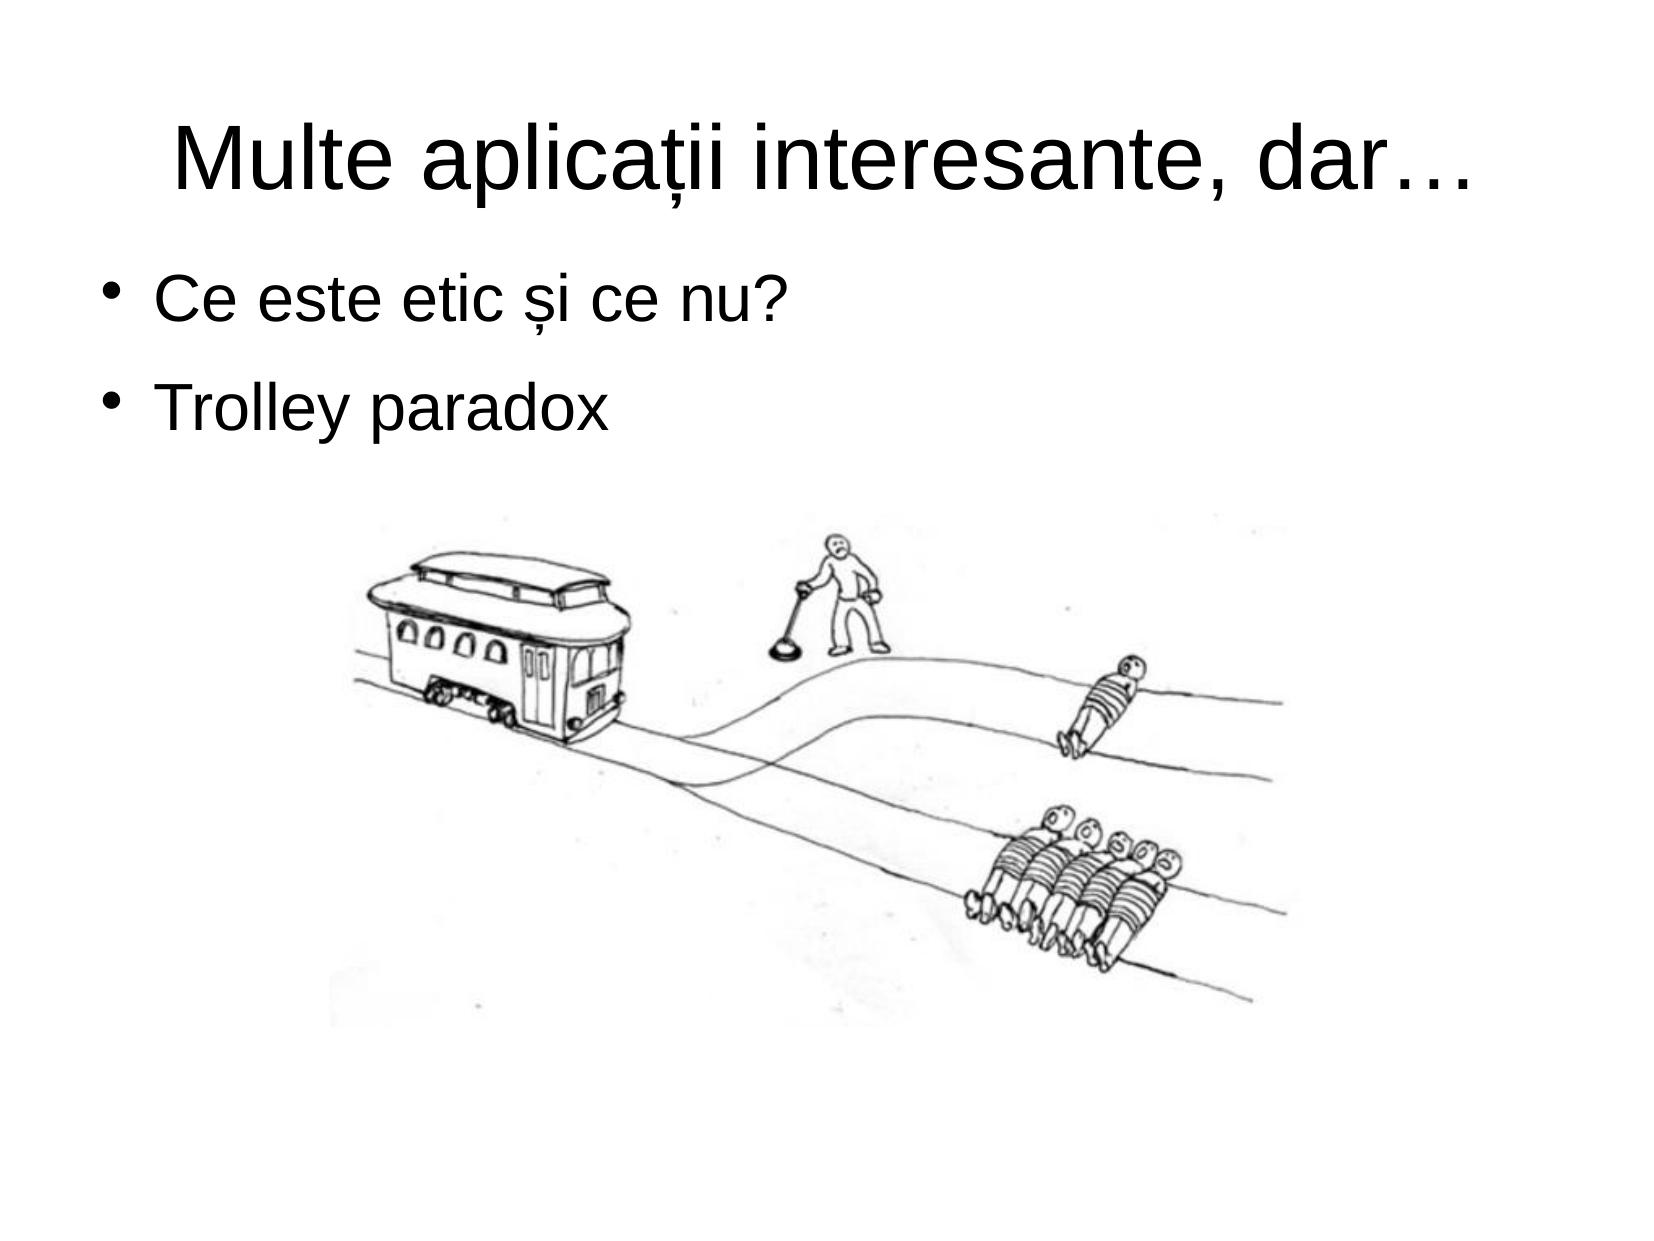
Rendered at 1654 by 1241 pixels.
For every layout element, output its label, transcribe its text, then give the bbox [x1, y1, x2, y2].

text_box Multe aplicații interesante, dar… [82, 49, 1571, 254]
picture [329, 513, 1304, 1027]
text_box Ce este etic și ce nu? Trolley paradox [82, 254, 1571, 565]
